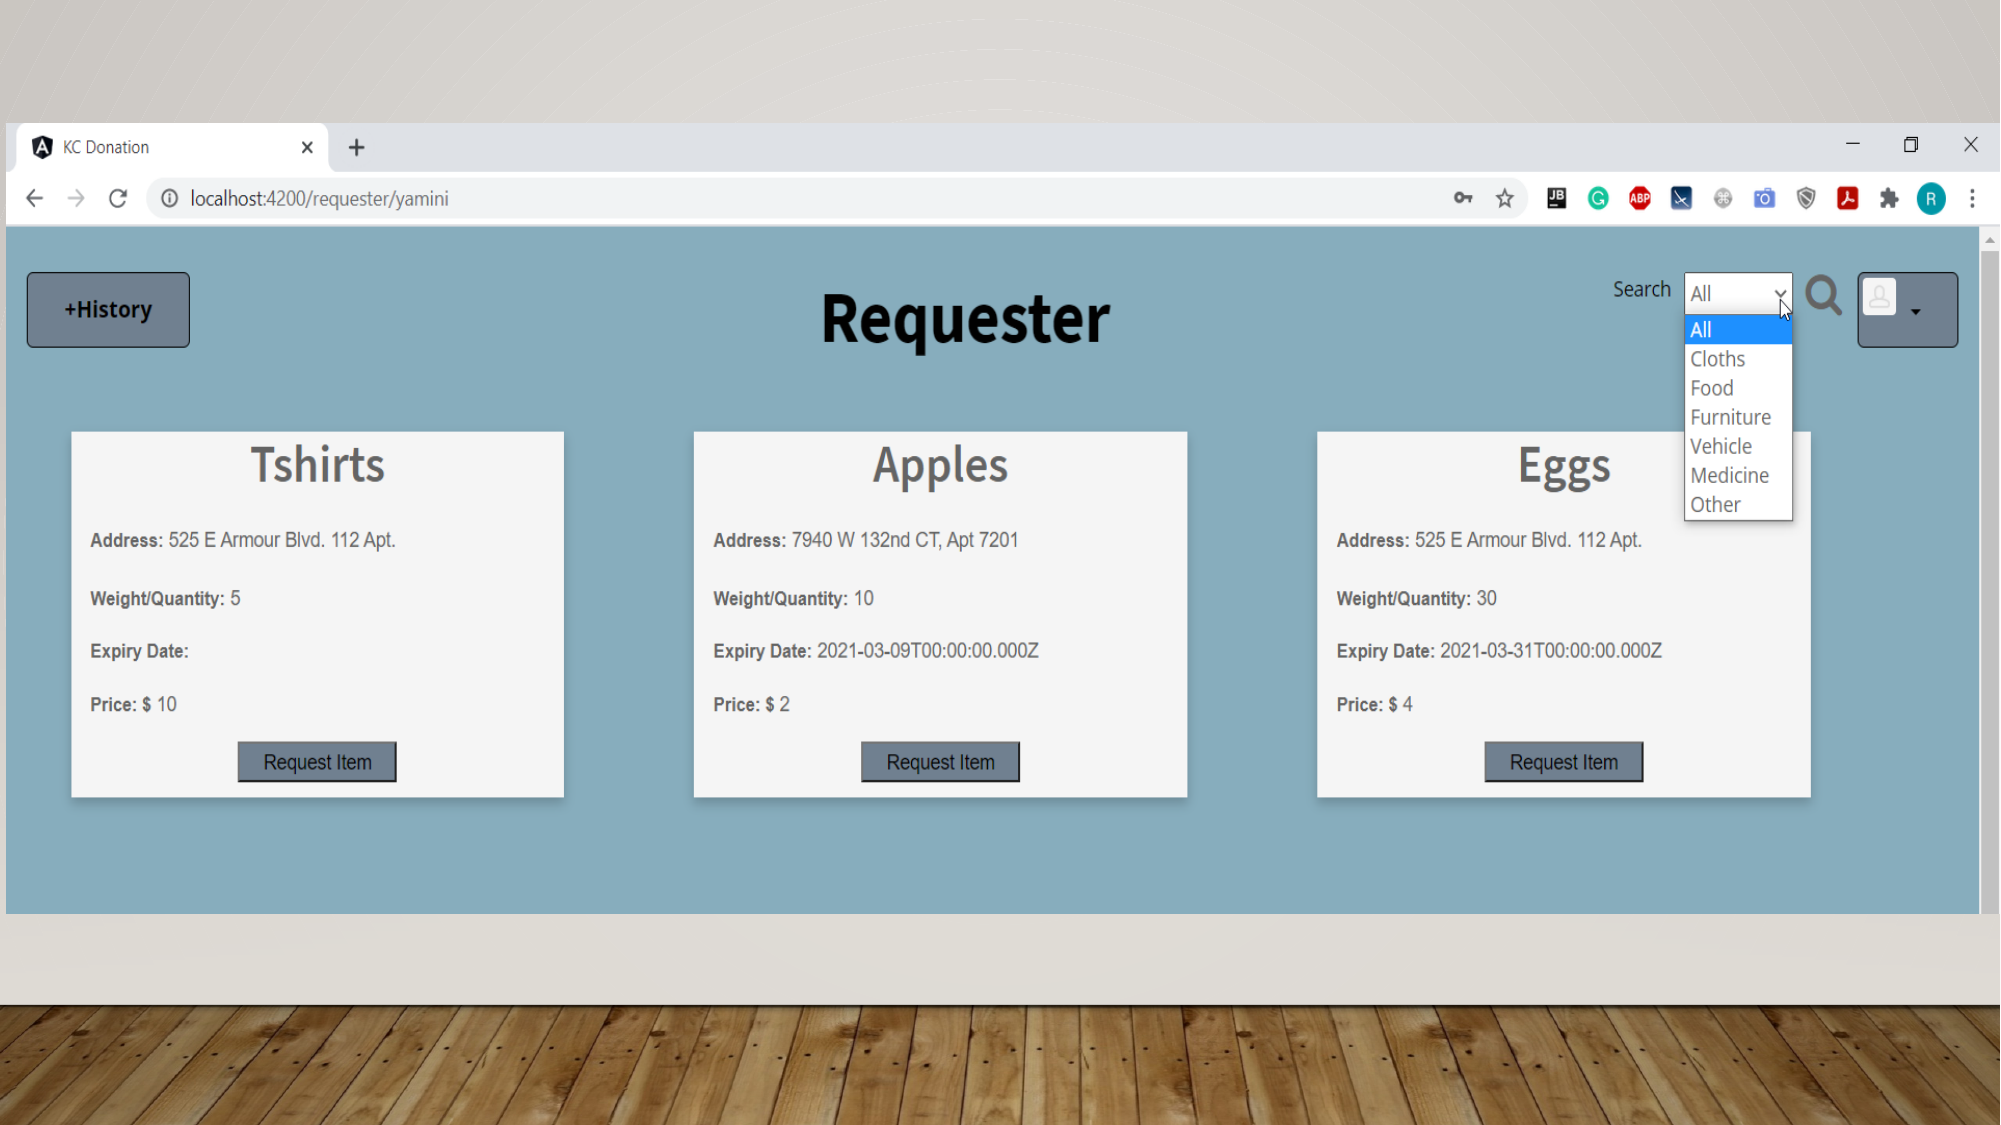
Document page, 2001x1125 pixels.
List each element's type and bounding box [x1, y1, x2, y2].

picture [0, 1005, 2000, 1125]
picture [6, 123, 2000, 915]
